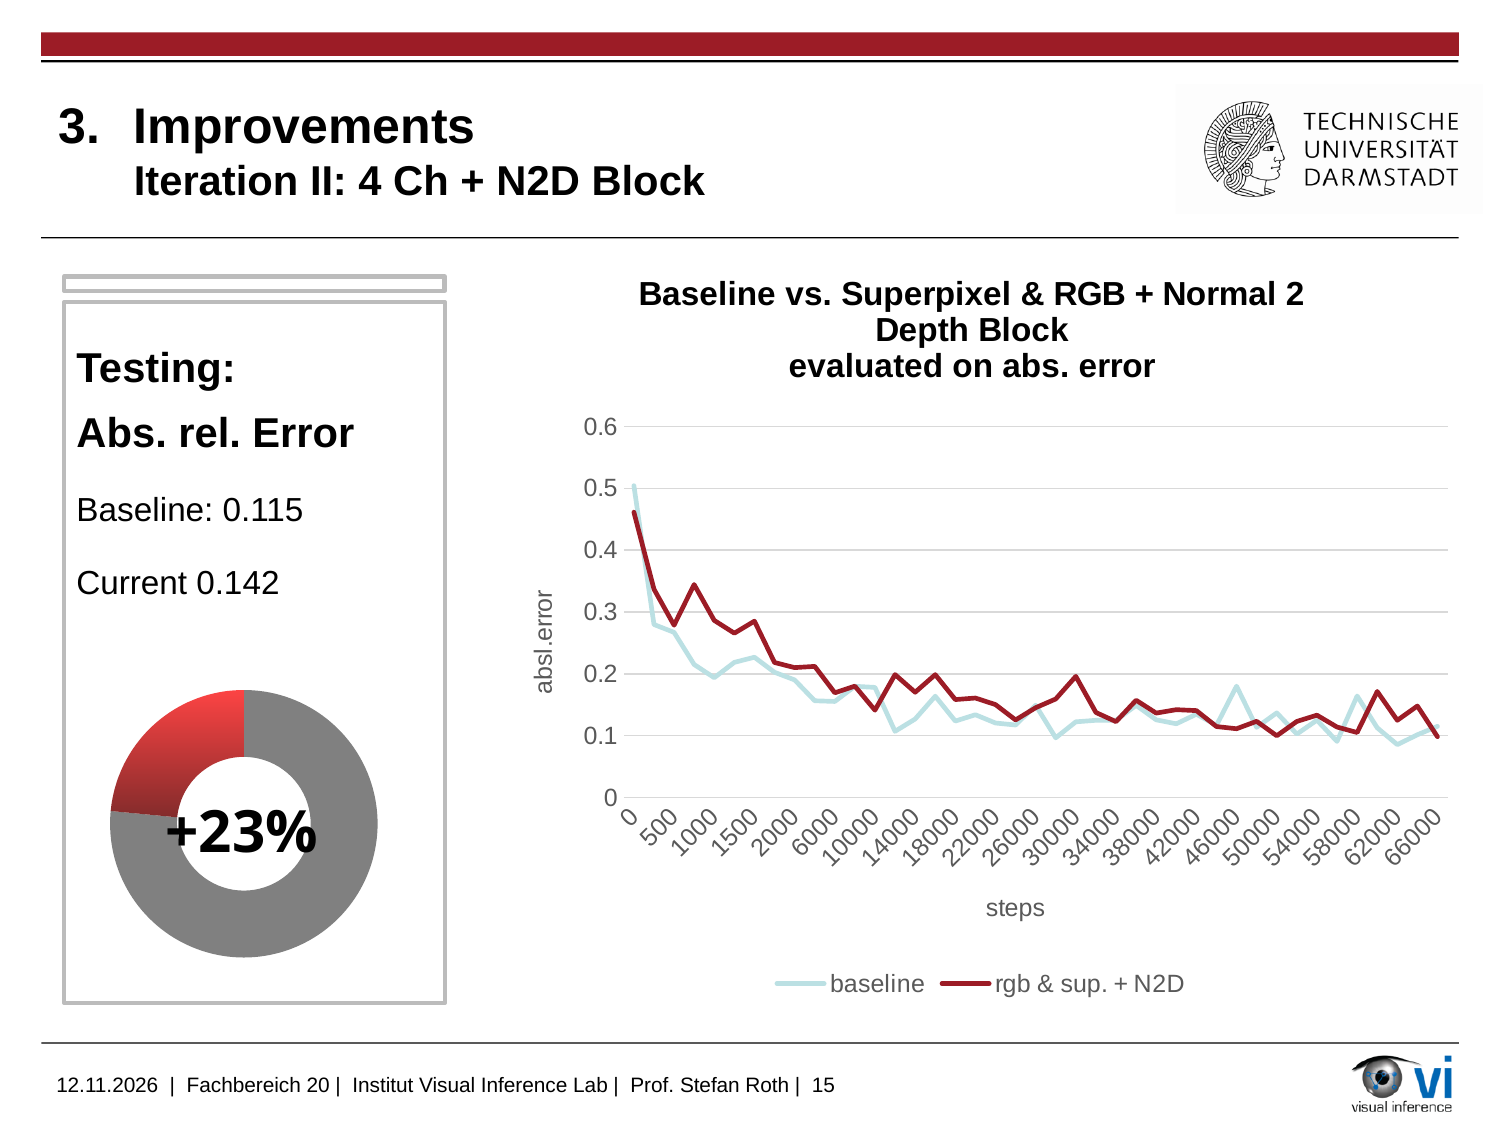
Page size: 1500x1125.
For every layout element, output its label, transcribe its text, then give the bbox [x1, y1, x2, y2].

chart [31, 622, 422, 1012]
picture [1351, 1055, 1500, 1112]
title Improvements Iteration II: 4 Ch + N2D Block [58, 79, 1149, 218]
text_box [63, 276, 446, 1004]
picture [1175, 84, 1483, 214]
chart [495, 246, 1468, 1004]
